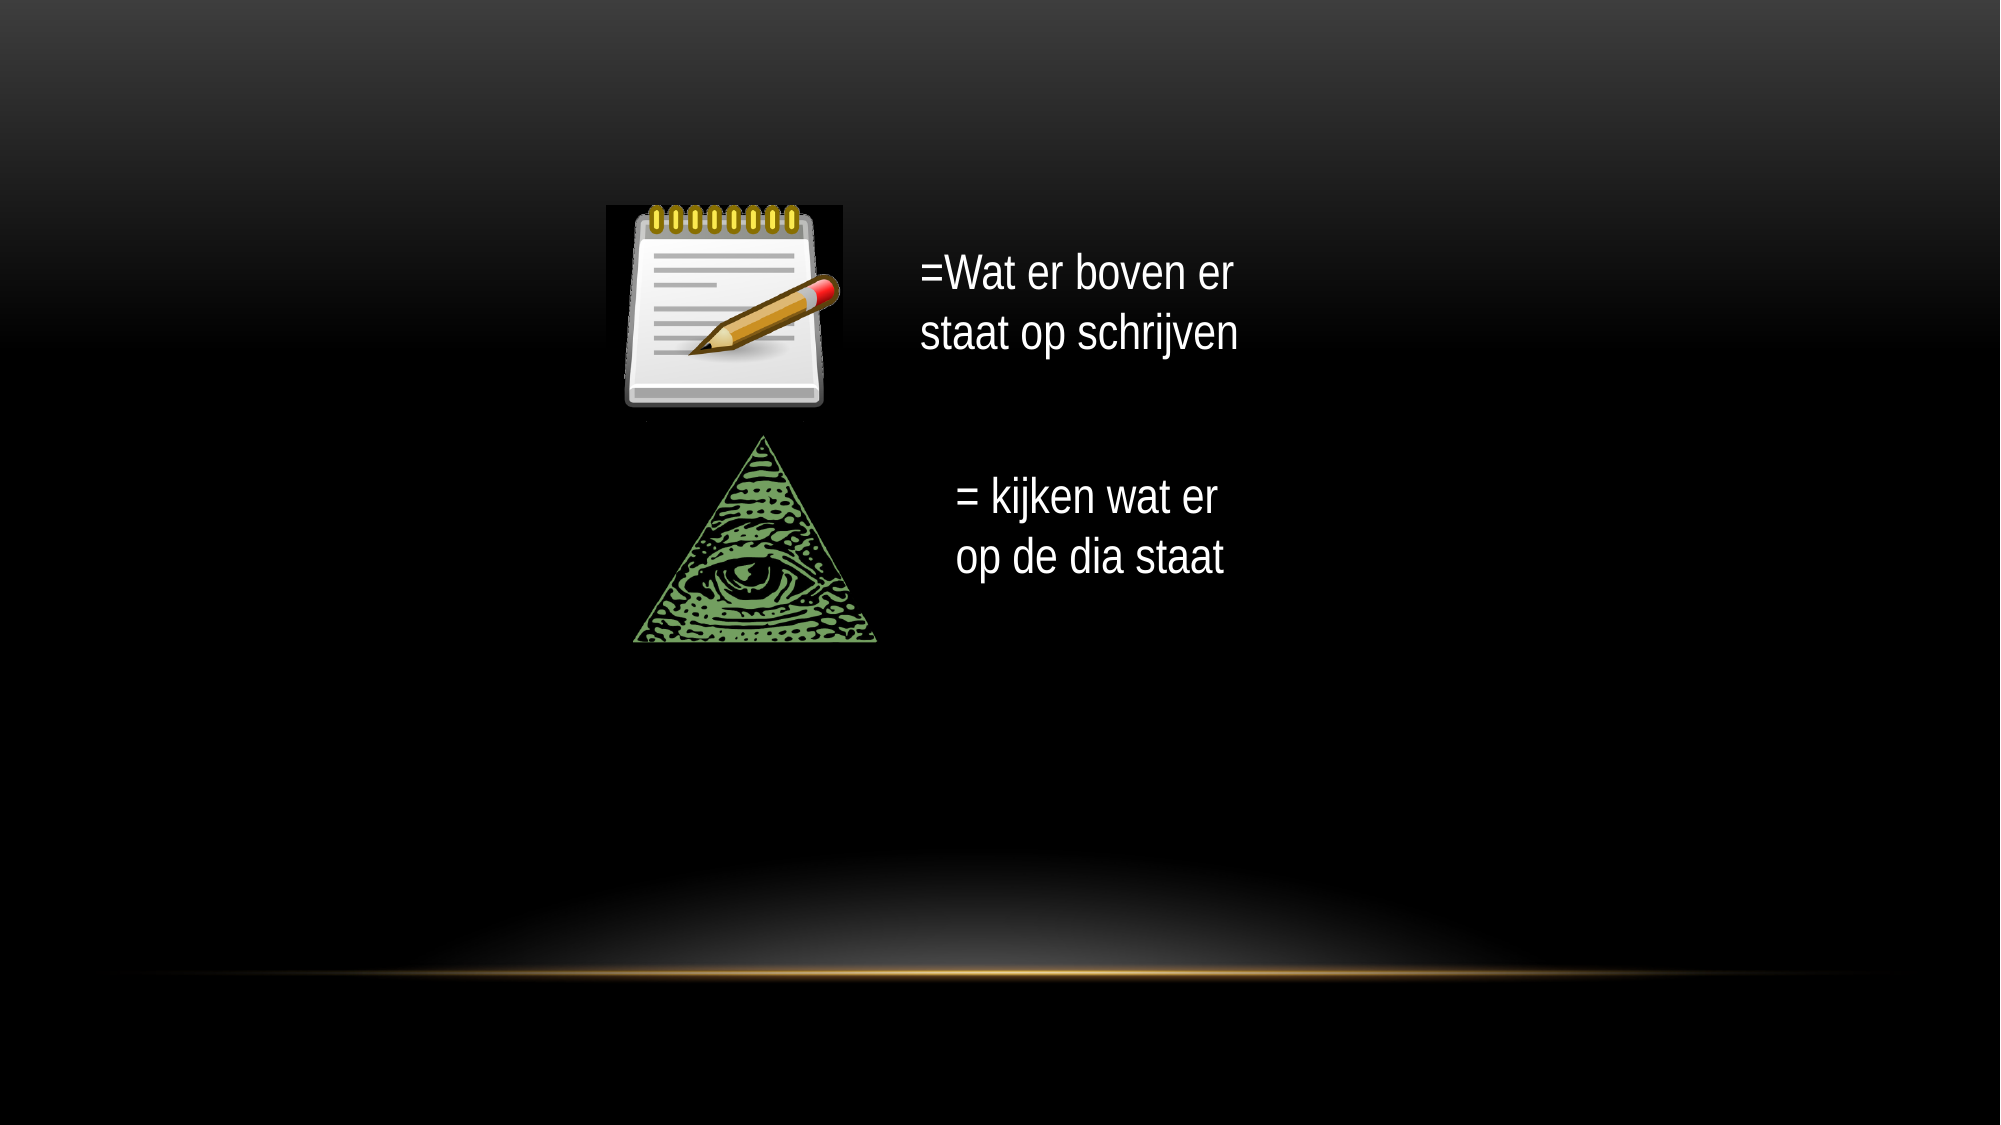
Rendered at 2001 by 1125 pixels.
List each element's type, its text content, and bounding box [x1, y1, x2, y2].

text_box =Wat er boven er staat op schrijven [905, 231, 1296, 367]
picture [0, 0, 2000, 1125]
text_box = kijken wat er op de dia staat [940, 456, 1272, 591]
